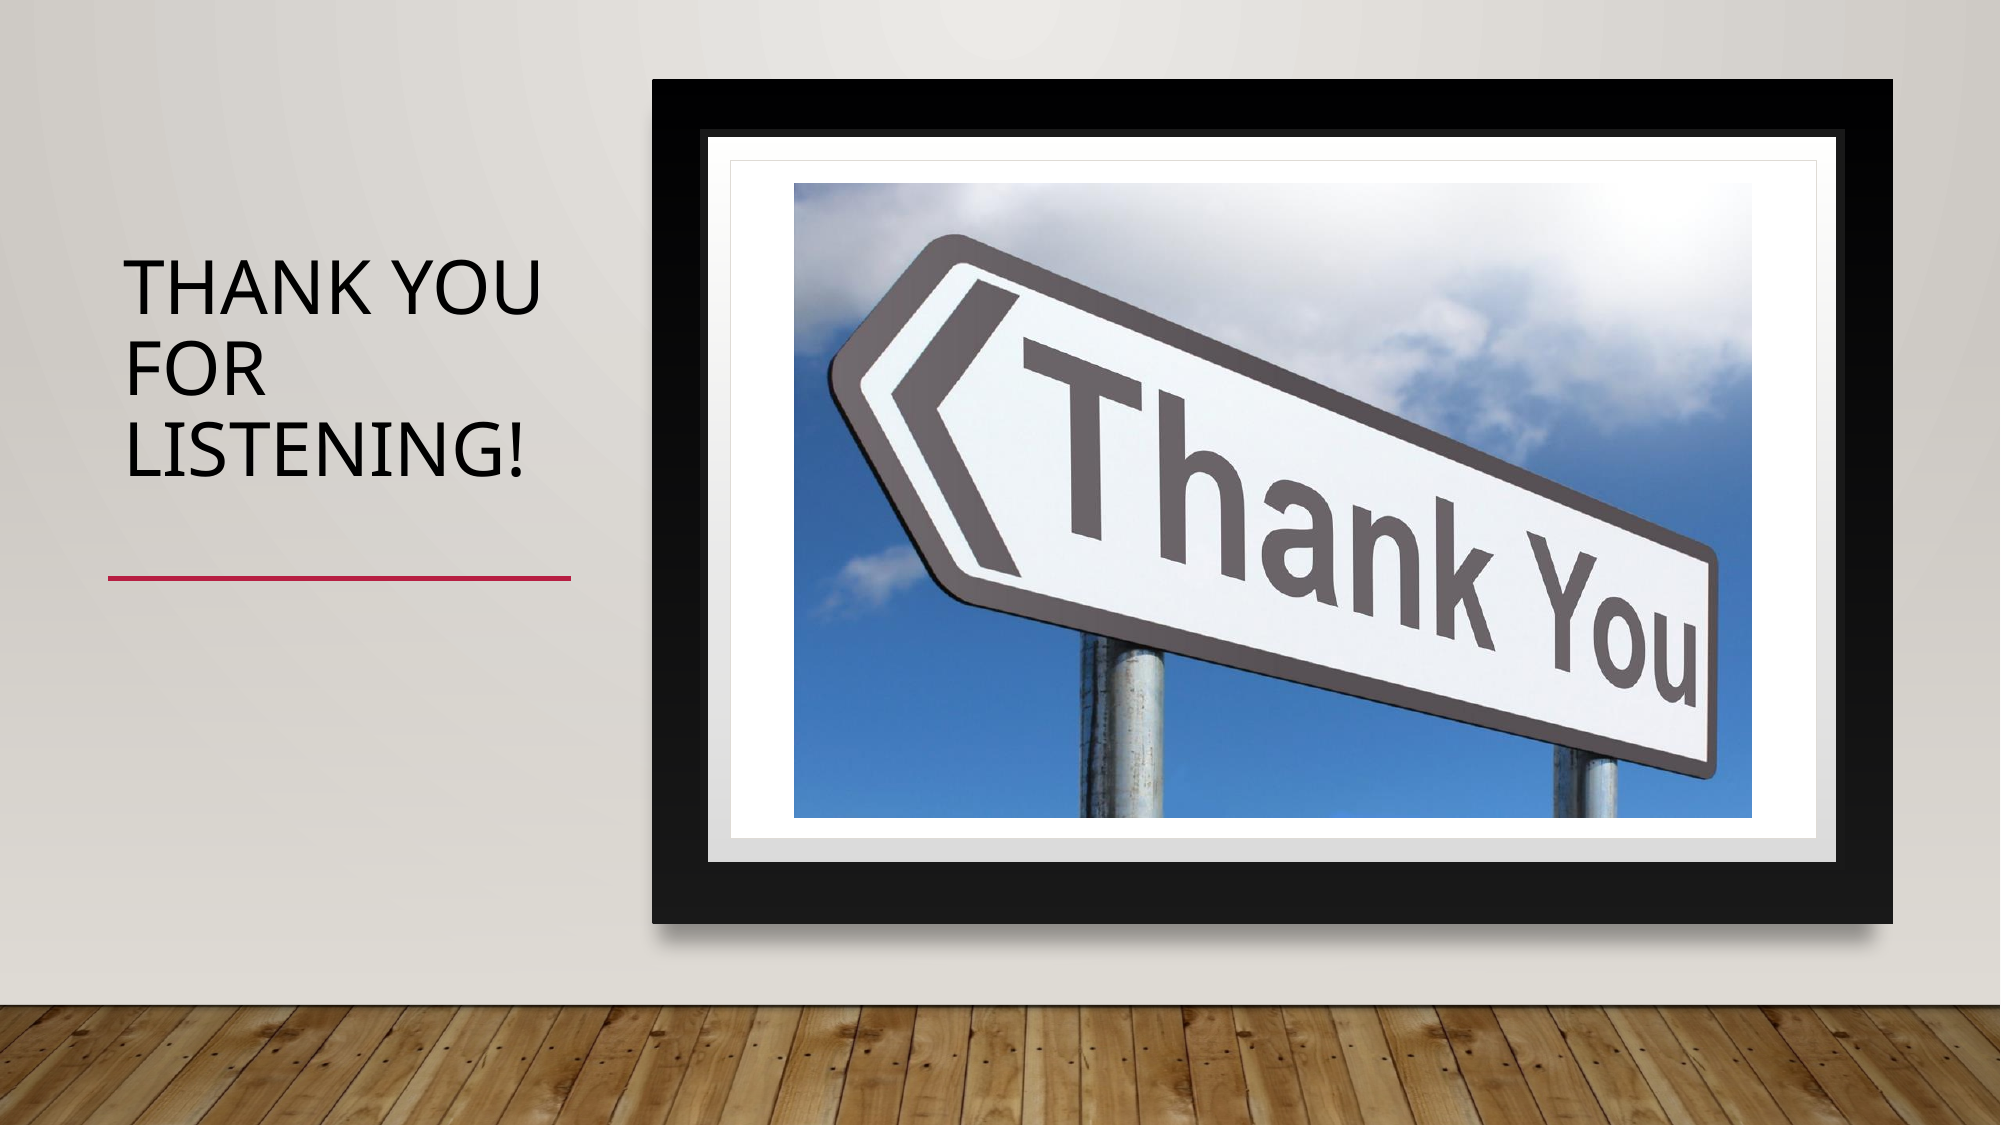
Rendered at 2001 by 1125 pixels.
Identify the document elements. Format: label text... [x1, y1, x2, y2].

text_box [652, 78, 1894, 924]
text_box [0, 330, 2000, 1004]
text_box [0, 0, 2000, 330]
picture [0, 1006, 2000, 1125]
picture [793, 182, 1752, 818]
text_box Thank you for listening! [108, 241, 572, 549]
